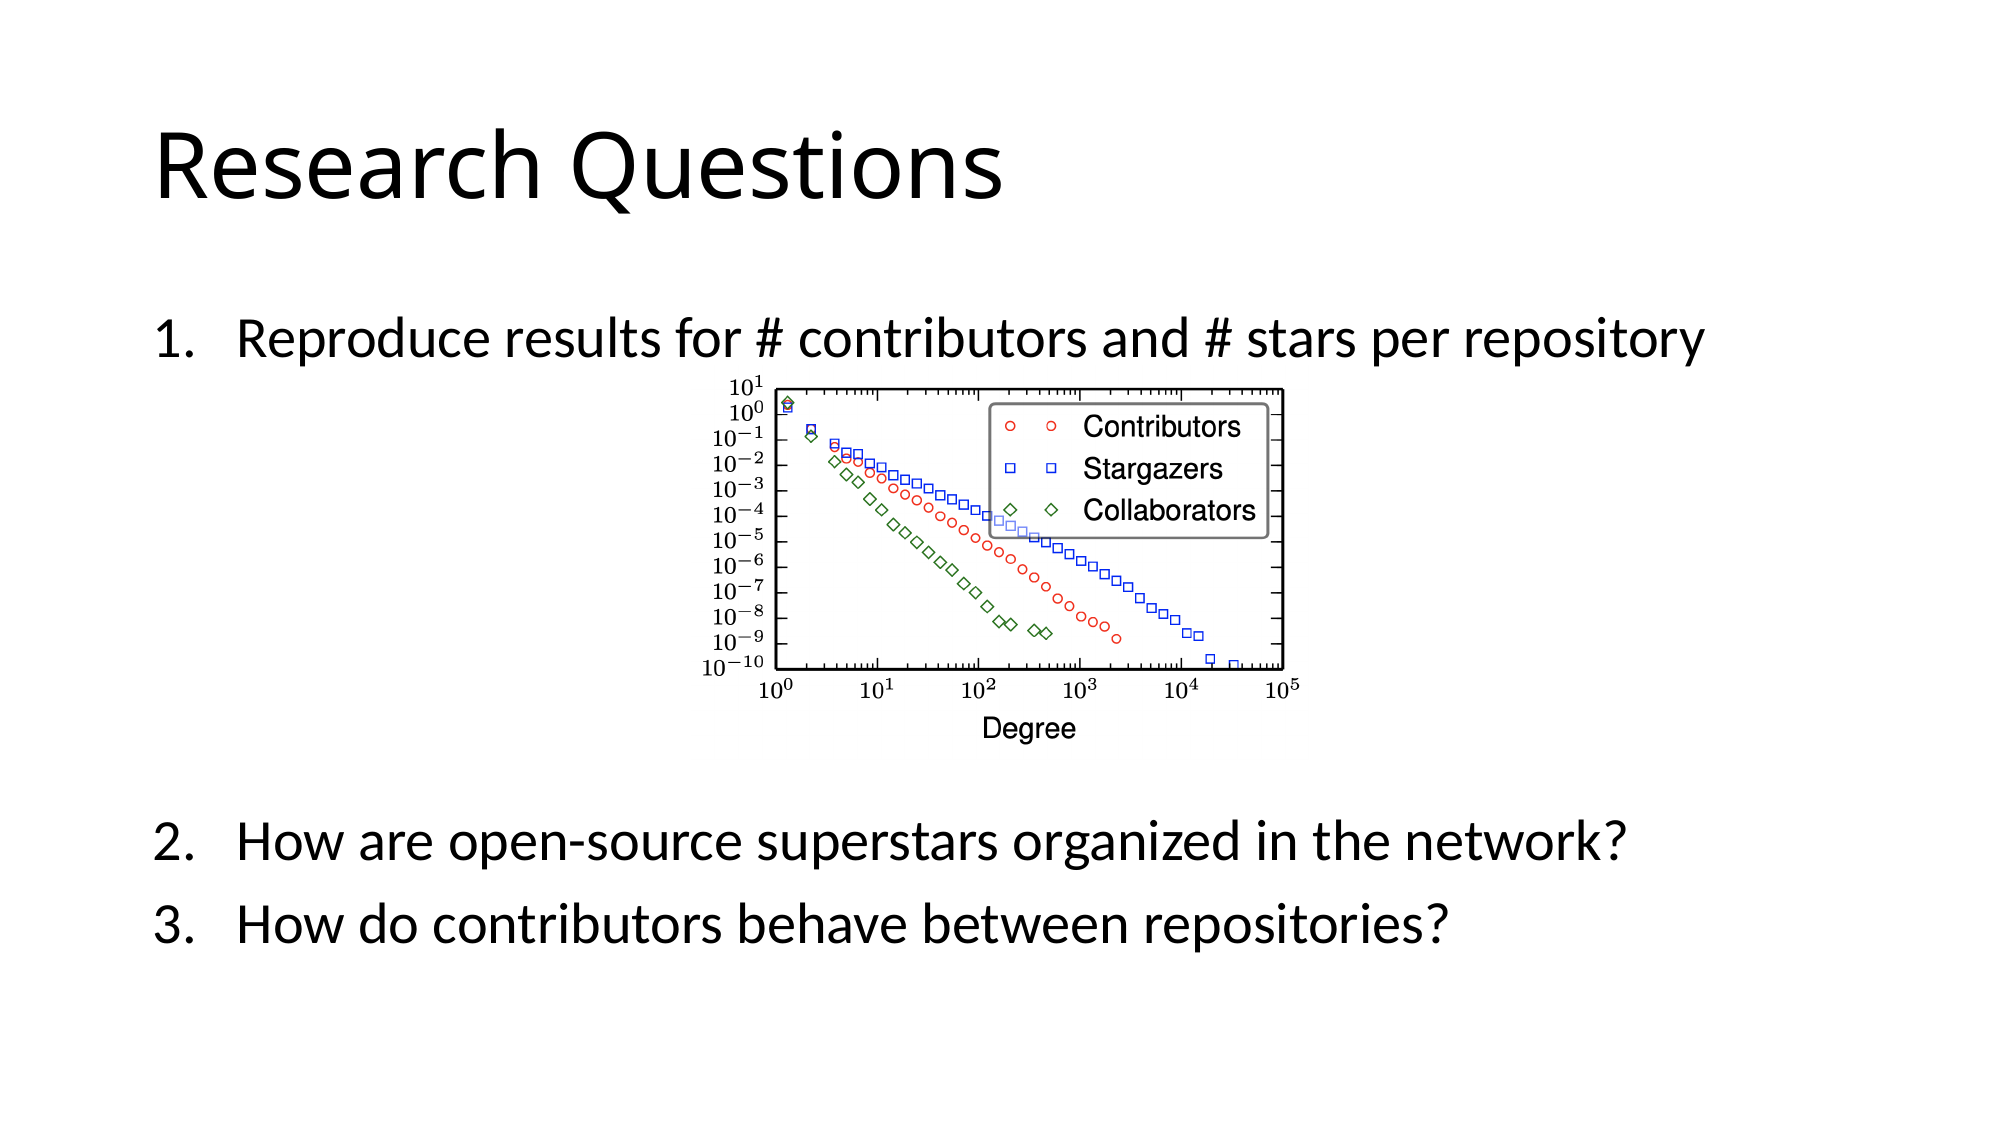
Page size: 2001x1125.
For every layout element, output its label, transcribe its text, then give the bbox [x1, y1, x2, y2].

title Research Questions [137, 59, 1863, 278]
list Reproduce results for # contributors and # stars per repository How are open-source superstars organized in the network? How do contributors behave between repositories? [137, 299, 1863, 1014]
picture [690, 365, 1309, 760]
